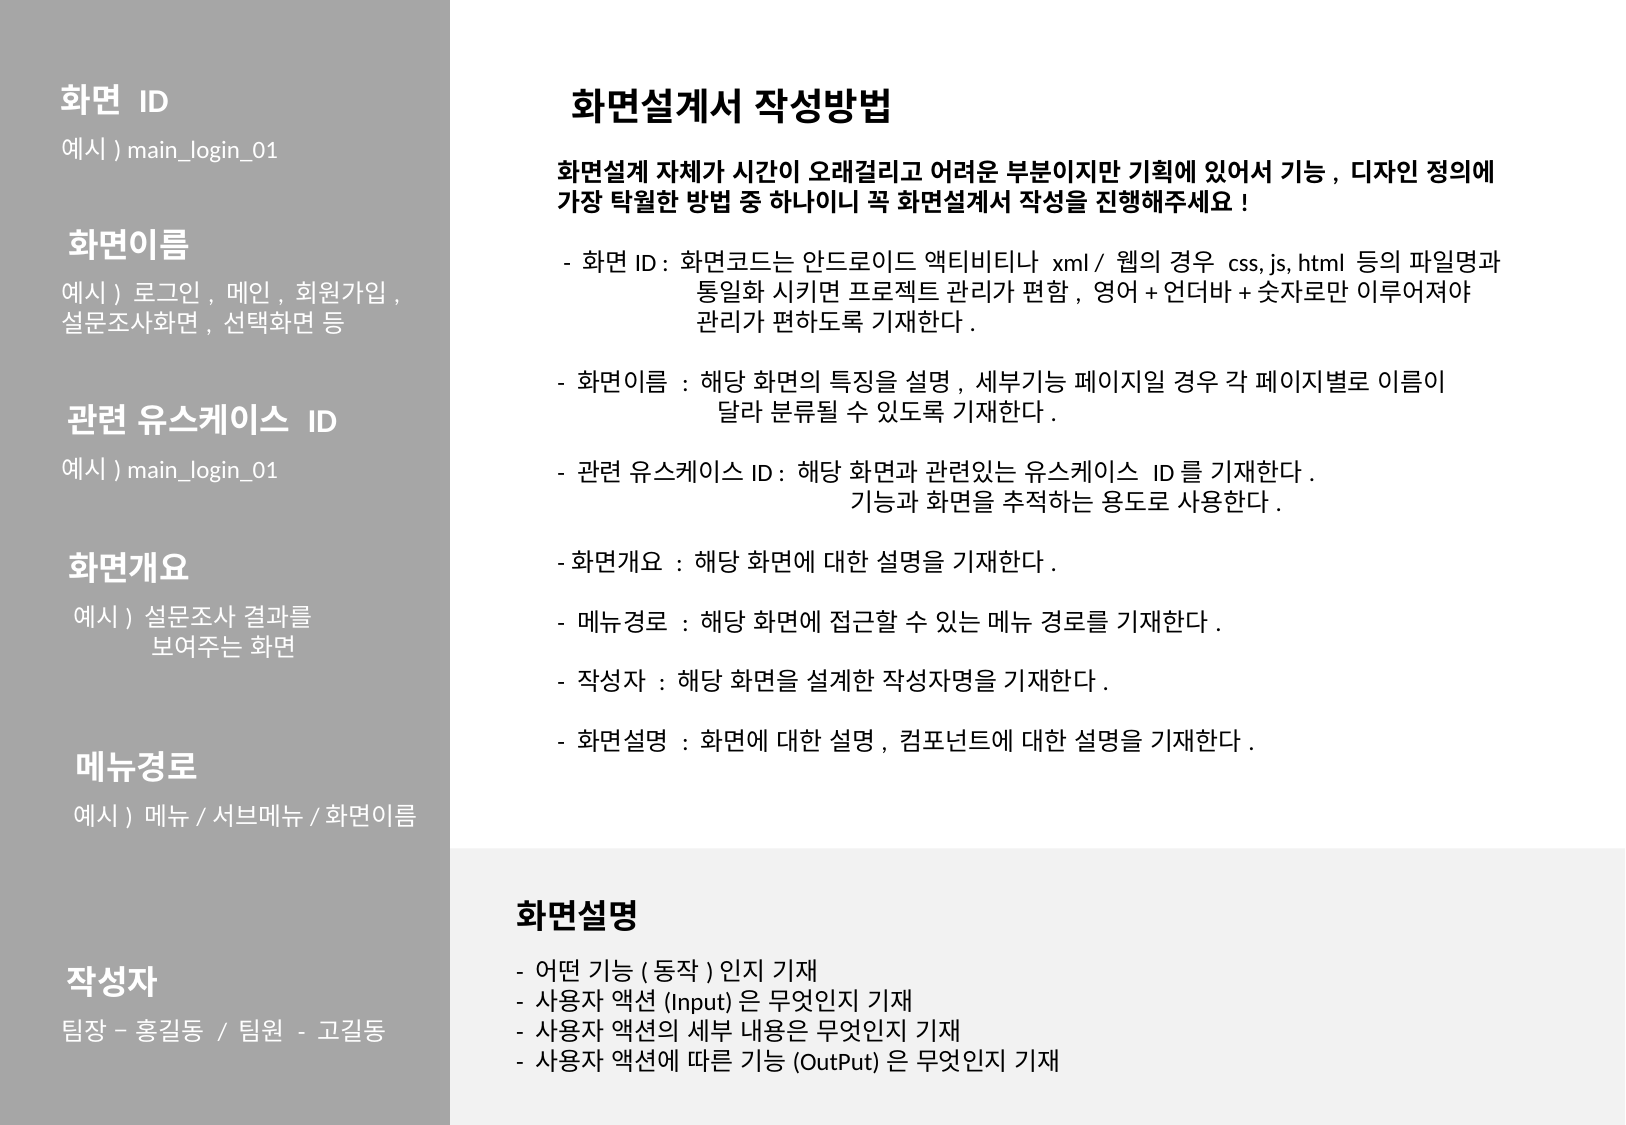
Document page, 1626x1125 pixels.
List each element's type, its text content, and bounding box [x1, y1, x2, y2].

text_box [46, 70, 404, 172]
text_box - 어떤 기능(동작)인지 기재 - 사용자 액션(Input)은 무엇인지 기재 - 사용자 액션의 세부 내용은 무엇인지 기재 - 사용자 액션에 따른 기능(OutPut)은 무엇인지 기재 [495, 948, 1377, 1084]
text_box 화면설계서 작성방법 [556, 75, 909, 136]
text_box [46, 539, 404, 671]
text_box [46, 953, 404, 1055]
text_box 화면설명 [501, 887, 654, 943]
text_box [0, 0, 450, 1125]
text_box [46, 738, 437, 840]
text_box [46, 215, 404, 347]
text_box 화면설계 자체가 시간이 오래걸리고 어려운 부분이지만 기획에 있어서 기능, 디자인 정의에 가장 탁월한 방법 중 하나이니 꼭 화면설계서 작성을 진행해주세요! - 화면ID : 화면코드는 안드로이드 액티비티나 xml / 웹의 경우 css, js, html 등의 파일명과 통일화 시키면 프로젝트 관리가 편함, 영어+언더바+숫자로만 이루어져야 관리가 편하도록 기재한다. - 화면이름 : 해당 화면의 특징을 설명, 세부기능 페이지일 경우 각 페이지별로 이름이 달라 분류될 수 있도록 기재한다. - 관련 유스케이스ID : 해당 화면과 관련있는 유스케이스 ID를 기재한다. 기능과 화면을 추적하는 용도로 사용한다. -화면개요 : 해당 화면에 대한 설명을 기재한다. - 메뉴경로 : 해당 화면에 접근할 수 있는 메뉴 경로를 기재한다. - 작성자 : 해당 화면을 설계한 작성자명을 기재한다. - 화면설명 : 화면에 대한 설명, 컴포넌트에 대한 설명을 기재한다. [542, 149, 1533, 764]
text_box [450, 848, 1625, 1125]
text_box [46, 390, 404, 492]
